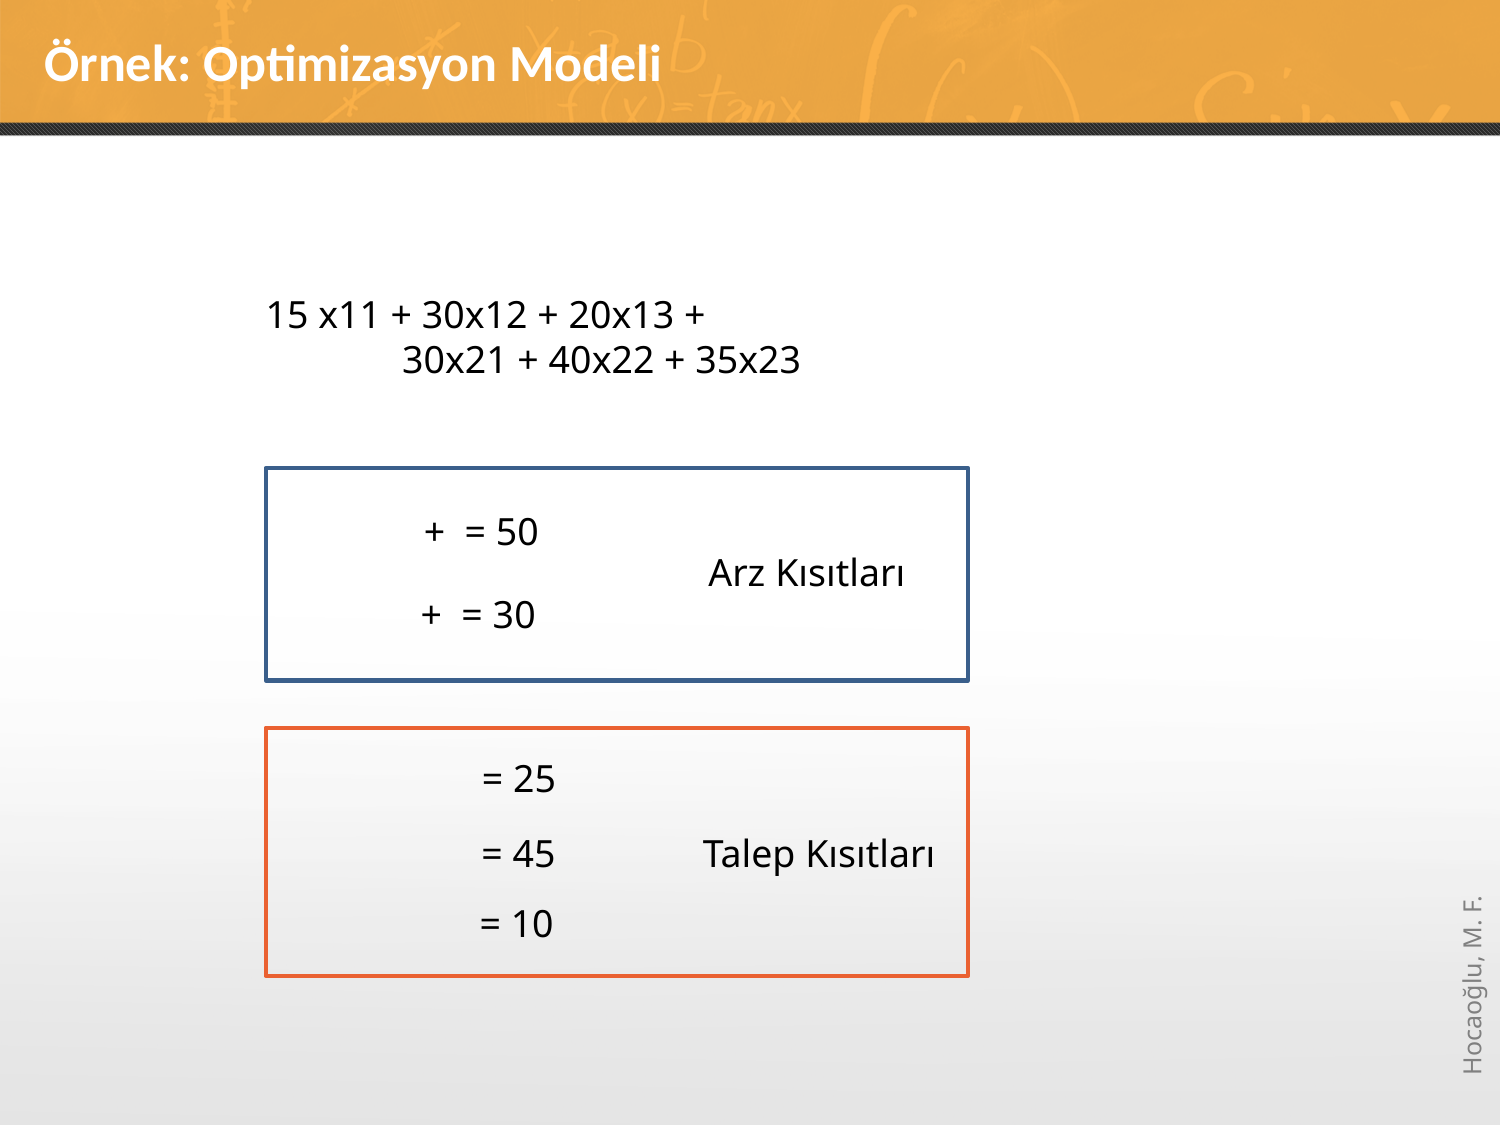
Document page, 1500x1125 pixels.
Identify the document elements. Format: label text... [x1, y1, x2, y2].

picture [0, 0, 1500, 1125]
text_box [264, 466, 970, 683]
title Örnek: Optimizasyon Modeli [29, 0, 1444, 126]
text_box [264, 726, 970, 978]
